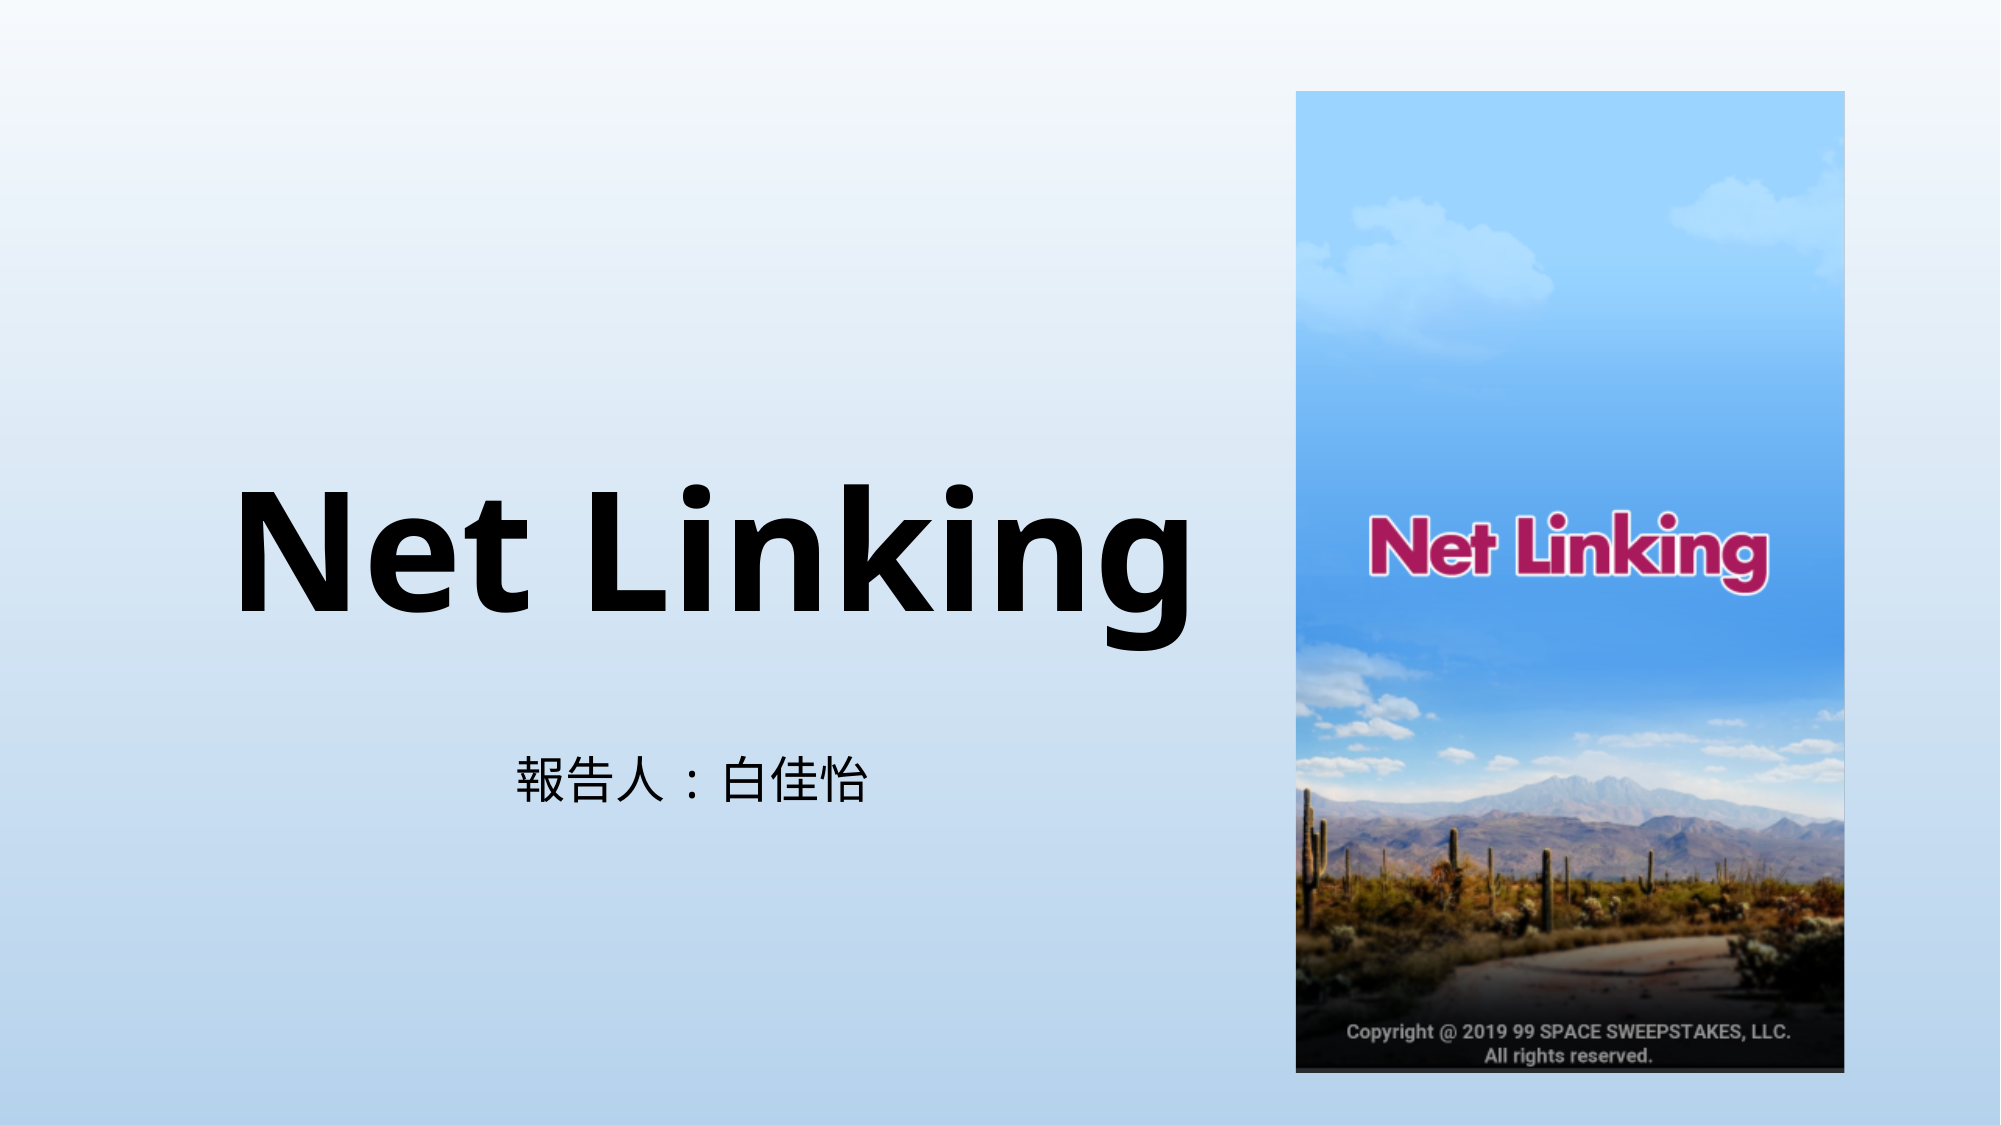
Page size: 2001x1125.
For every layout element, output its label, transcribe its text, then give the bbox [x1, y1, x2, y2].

picture [1295, 91, 1845, 1074]
subtitle 報告人:白佳怡 [0, 747, 1295, 1020]
title Net Linking [0, 263, 1295, 655]
